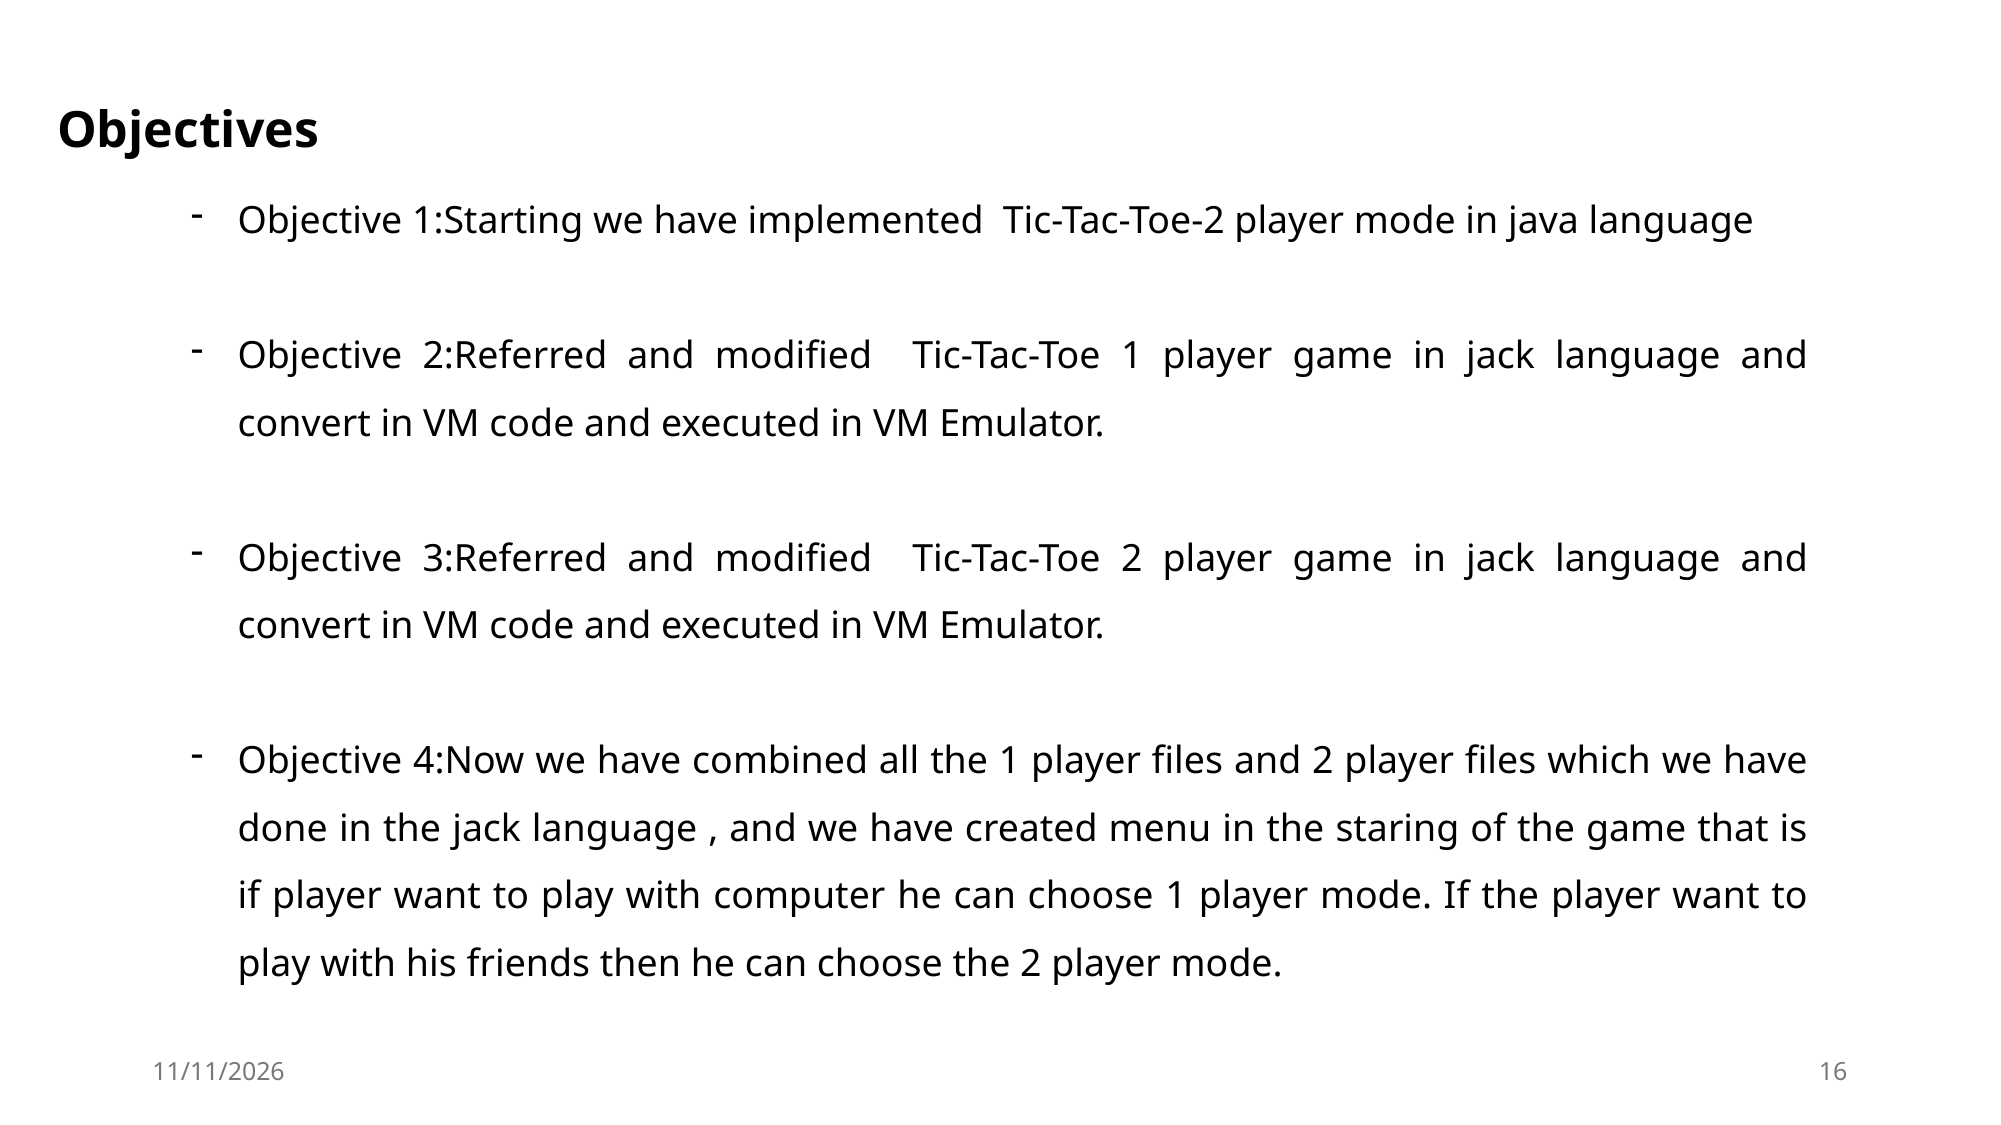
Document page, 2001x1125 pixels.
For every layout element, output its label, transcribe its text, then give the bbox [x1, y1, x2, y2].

text_box Objectives [42, 90, 334, 166]
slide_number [137, 1042, 588, 1103]
text_box Objective 1:Starting we have implemented Tic-Tac-Toe-2 player mode in java language Objective 2:Referred and modified Tic-Tac-Toe 1 player game in jack language and convert in VM code and executed in VM Emulator. Objective 3:Referred and modified Tic-Tac-Toe 2 player game in jack language and convert in VM code and executed in VM Emulator. Objective 4:Now we have combined all the 1 player files and 2 player files which we have done in the jack language , and we have created menu in the staring of the game that is if player want to play with computer he can choose 1 player mode. If the player want to play with his friends then he can choose the 2 player mode. [175, 166, 1824, 992]
slide_number 16 [1412, 1042, 1863, 1103]
